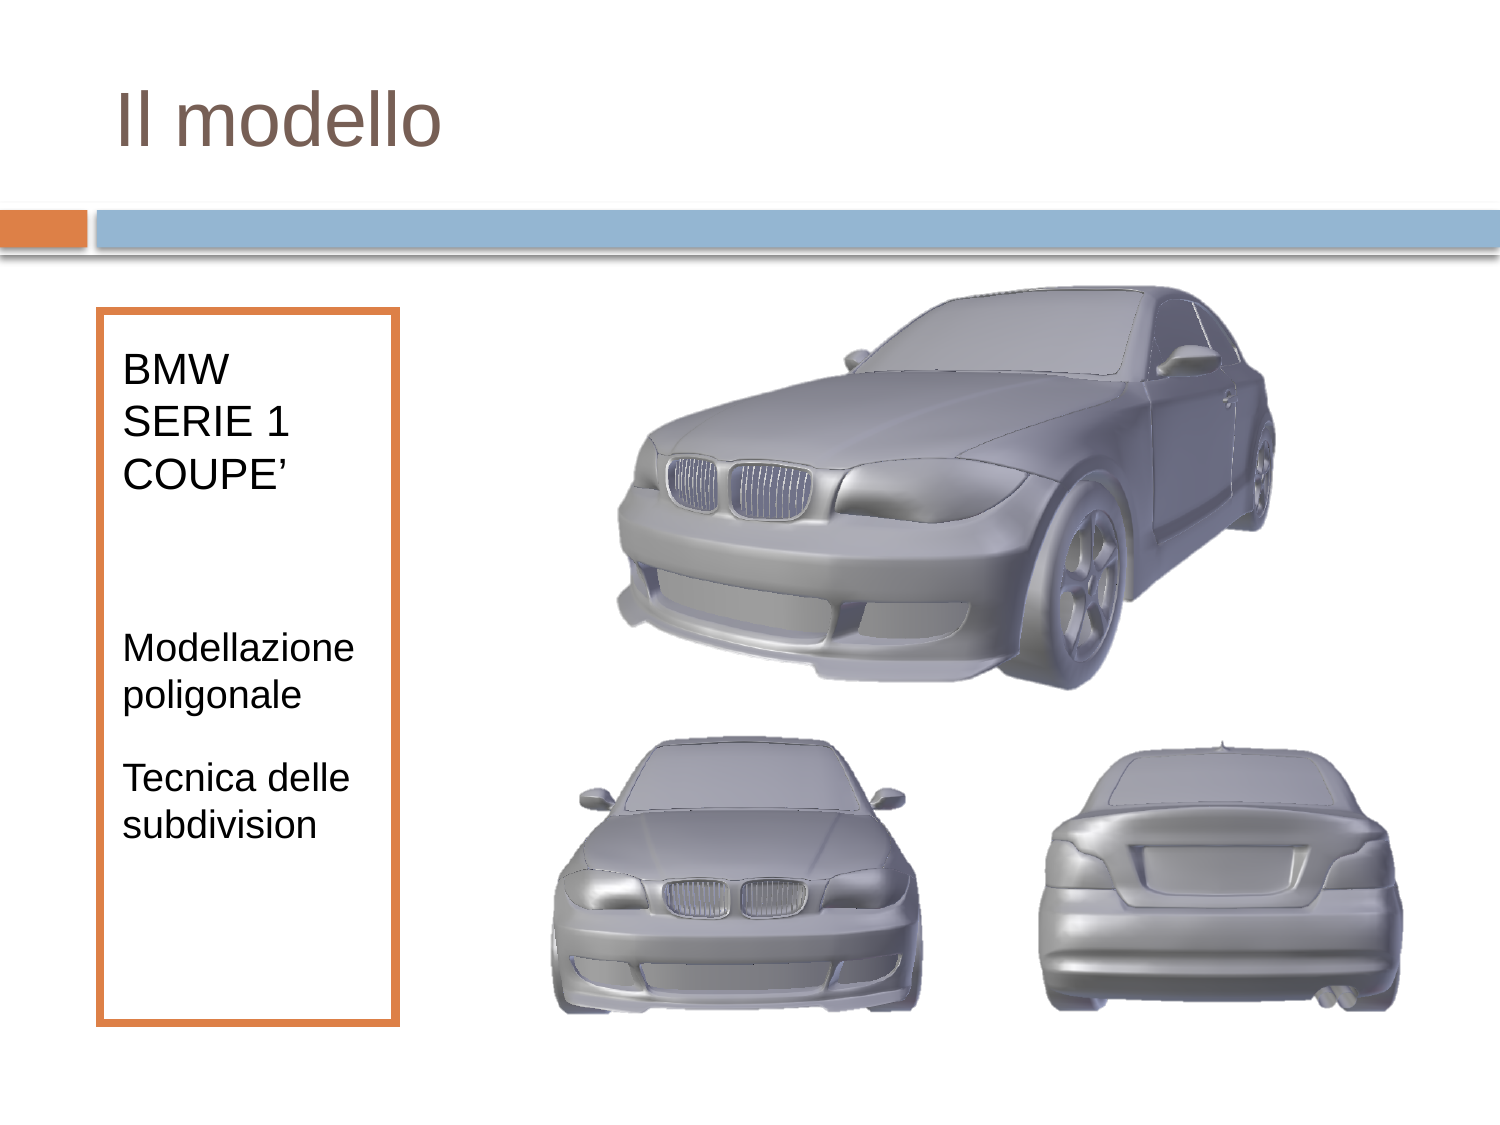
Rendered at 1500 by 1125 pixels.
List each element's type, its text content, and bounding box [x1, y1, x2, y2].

list BMW SERIE 1 COUPE’ Modellazione poligonale Tecnica delle subdivision [96, 307, 400, 1027]
title Il modello [99, 44, 1425, 188]
picture [513, 266, 1445, 1059]
